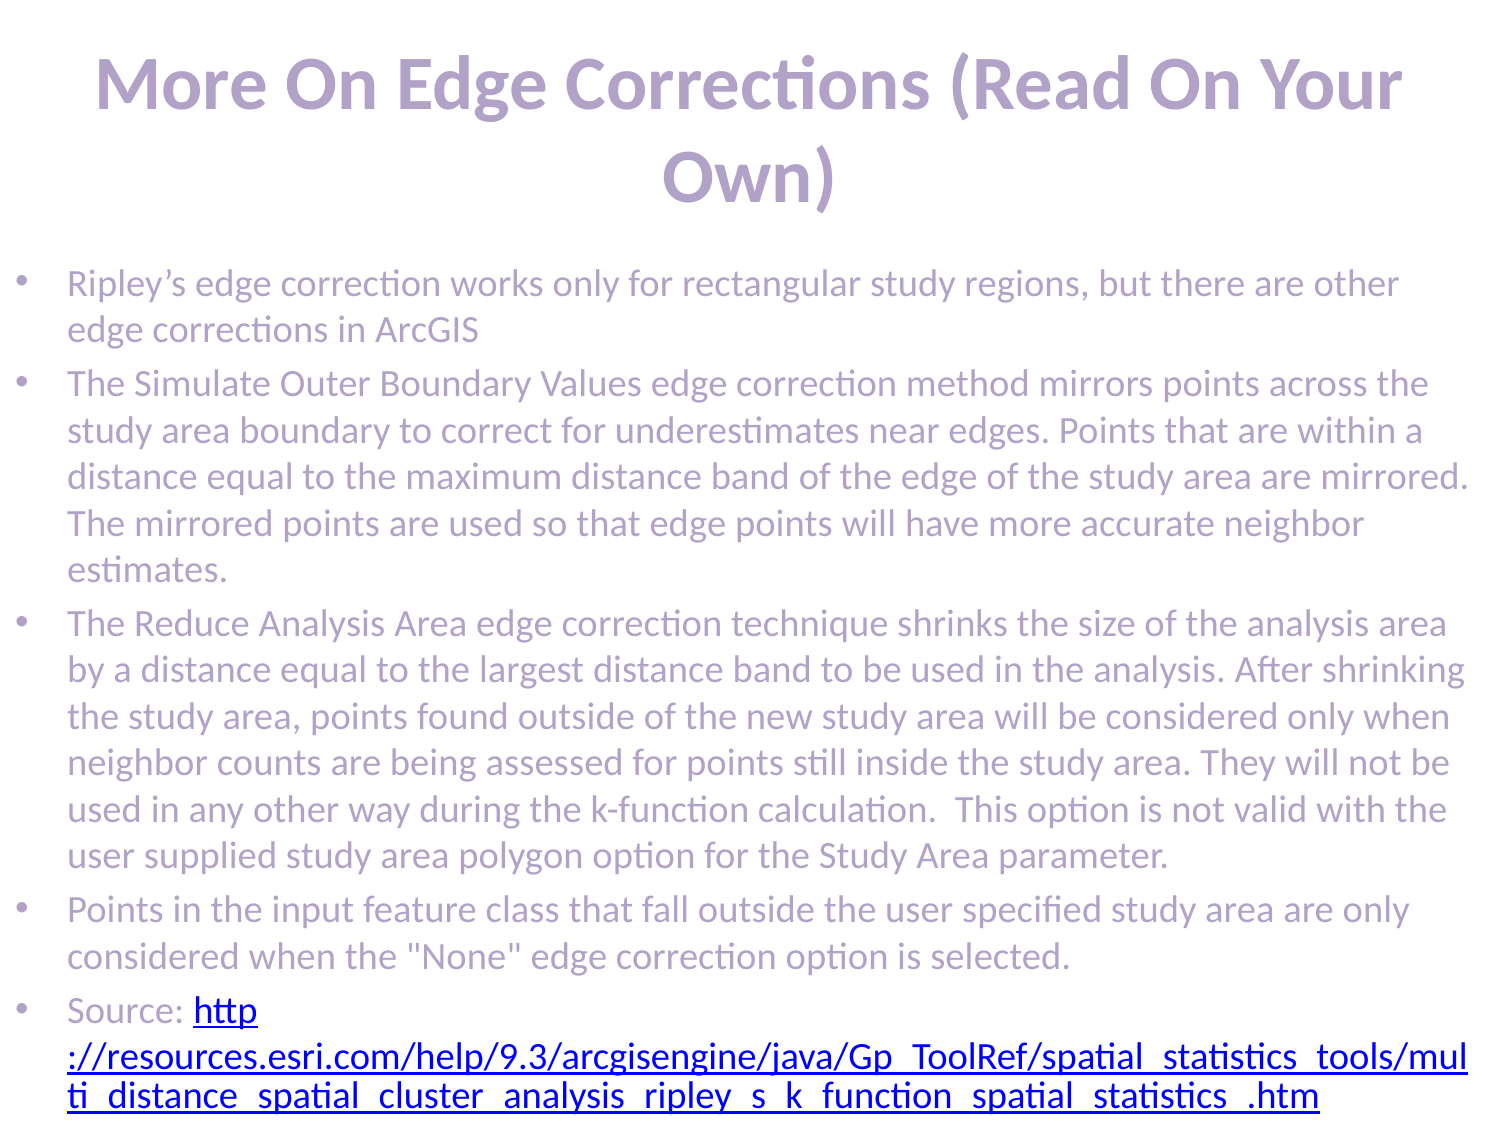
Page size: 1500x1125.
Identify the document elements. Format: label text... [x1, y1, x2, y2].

title More On Edge Corrections (Read On Your Own) [75, 24, 1425, 225]
list Ripley’s edge correction works only for rectangular study regions, but there are other edge corrections in ArcGIS The Simulate Outer Boundary Values edge correction method mirrors points across the study area boundary to correct for underestimates near edges. Points that are within a distance equal to the maximum distance band of the edge of the study area are mirrored. The mirrored points are used so that edge points will have more accurate neighbor estimates. The Reduce Analysis Area edge correction technique shrinks the size of the analysis area by a distance equal to the largest distance band to be used in the analysis. After shrinking the study area, points found outside of the new study area will be considered only when neighbor counts are being assessed for points still inside the study area. They will not be used in any other way during the k-function calculation. This option is not valid with the user supplied study area polygon option for the Study Area parameter. Points in the input feature class that fall outside the user specified study area are only considered when the "None" edge correction option is selected. Source: http://resources.esri.com/help/9.3/arcgisengine/java/Gp_ToolRef/spatial_statistics_tools/multi_distance_spatial_cluster_analysis_ripley_s_k_function_spatial_statistics_.htm [0, 249, 1500, 1113]
